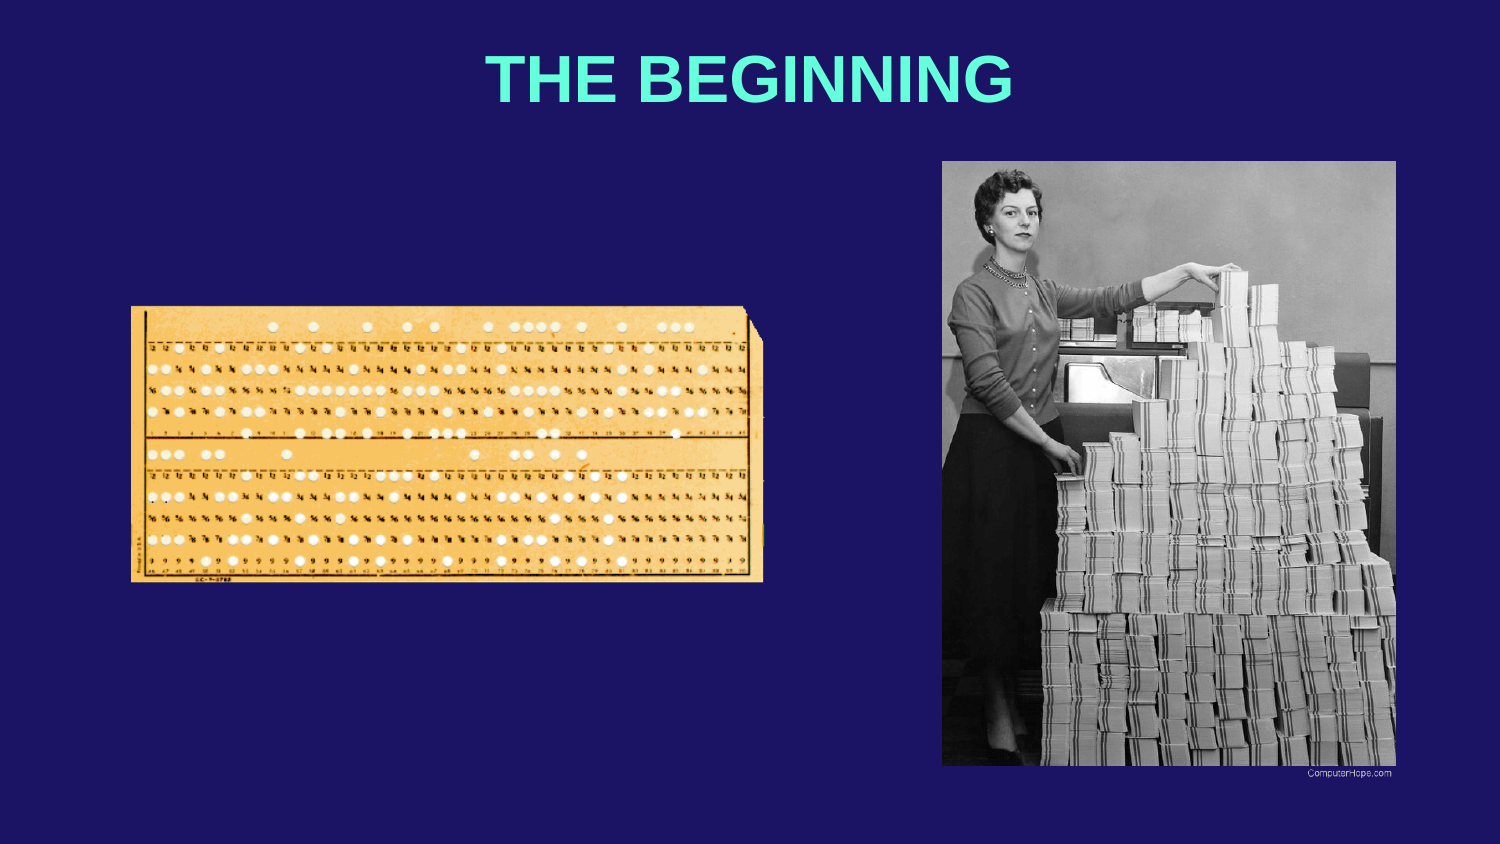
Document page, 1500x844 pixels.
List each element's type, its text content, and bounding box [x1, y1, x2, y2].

picture [942, 161, 1396, 781]
text_box THE BEGINNING [469, 28, 1031, 124]
picture [126, 302, 771, 584]
